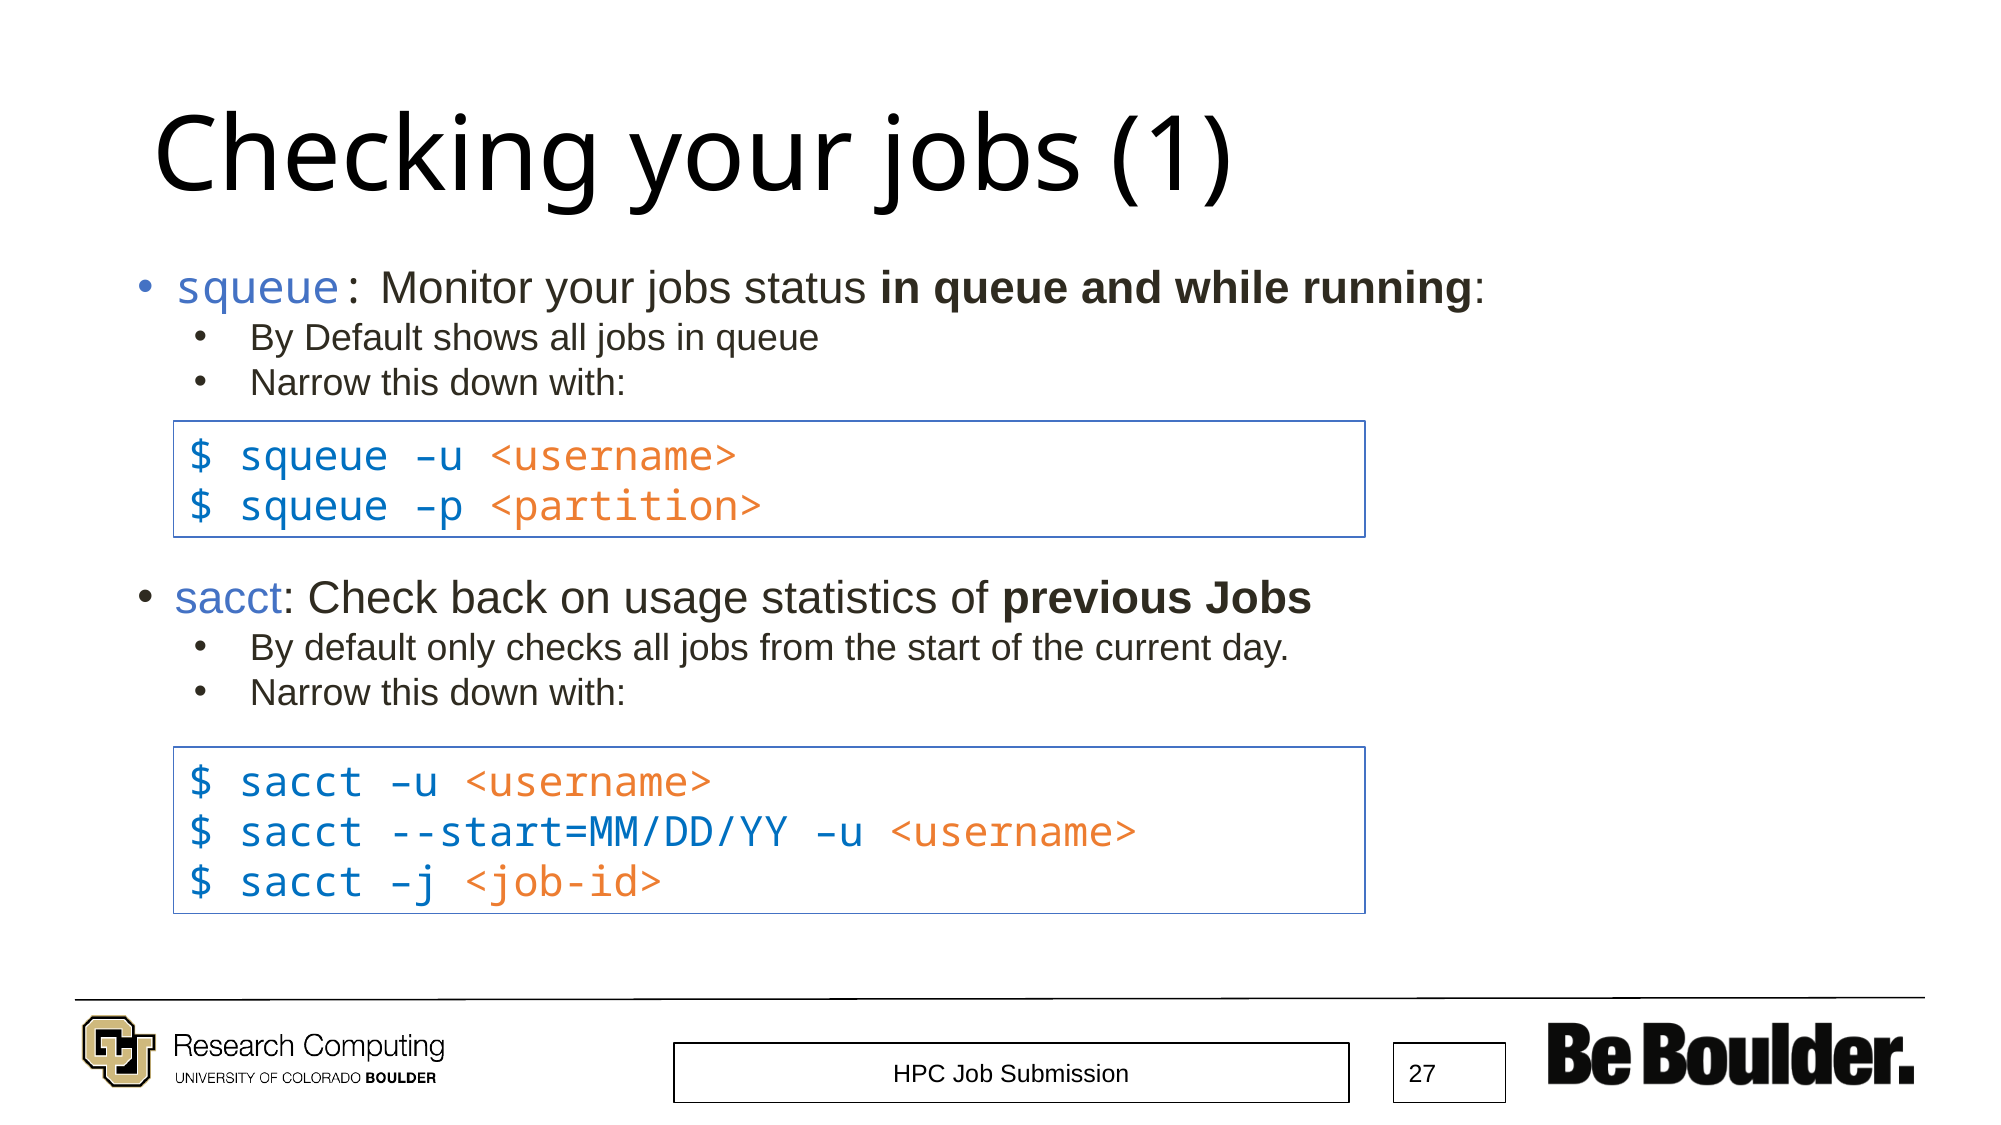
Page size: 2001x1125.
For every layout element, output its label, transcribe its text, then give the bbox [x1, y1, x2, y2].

slide_number 27 [1393, 1042, 1506, 1103]
text_box $ sacct –u <username> $ sacct --start=MM/DD/YY –u <username> $ sacct –j <job-id> [173, 747, 1366, 914]
title Checking your jobs (1) [137, 48, 1863, 266]
text_box $ squeue –u <username> $ squeue –p <partition> [173, 420, 1366, 538]
picture [1524, 1015, 1938, 1088]
picture [81, 1015, 444, 1088]
list squeue: Monitor your jobs status in queue and while running: By Default shows all jobs in queue Narrow this down with: sacct: Check back on usage statistics of previous Jobs By default only checks all jobs from the start of the current day. Narrow this down with: [122, 250, 1764, 903]
footer HPC Job Submission [673, 1042, 1350, 1103]
